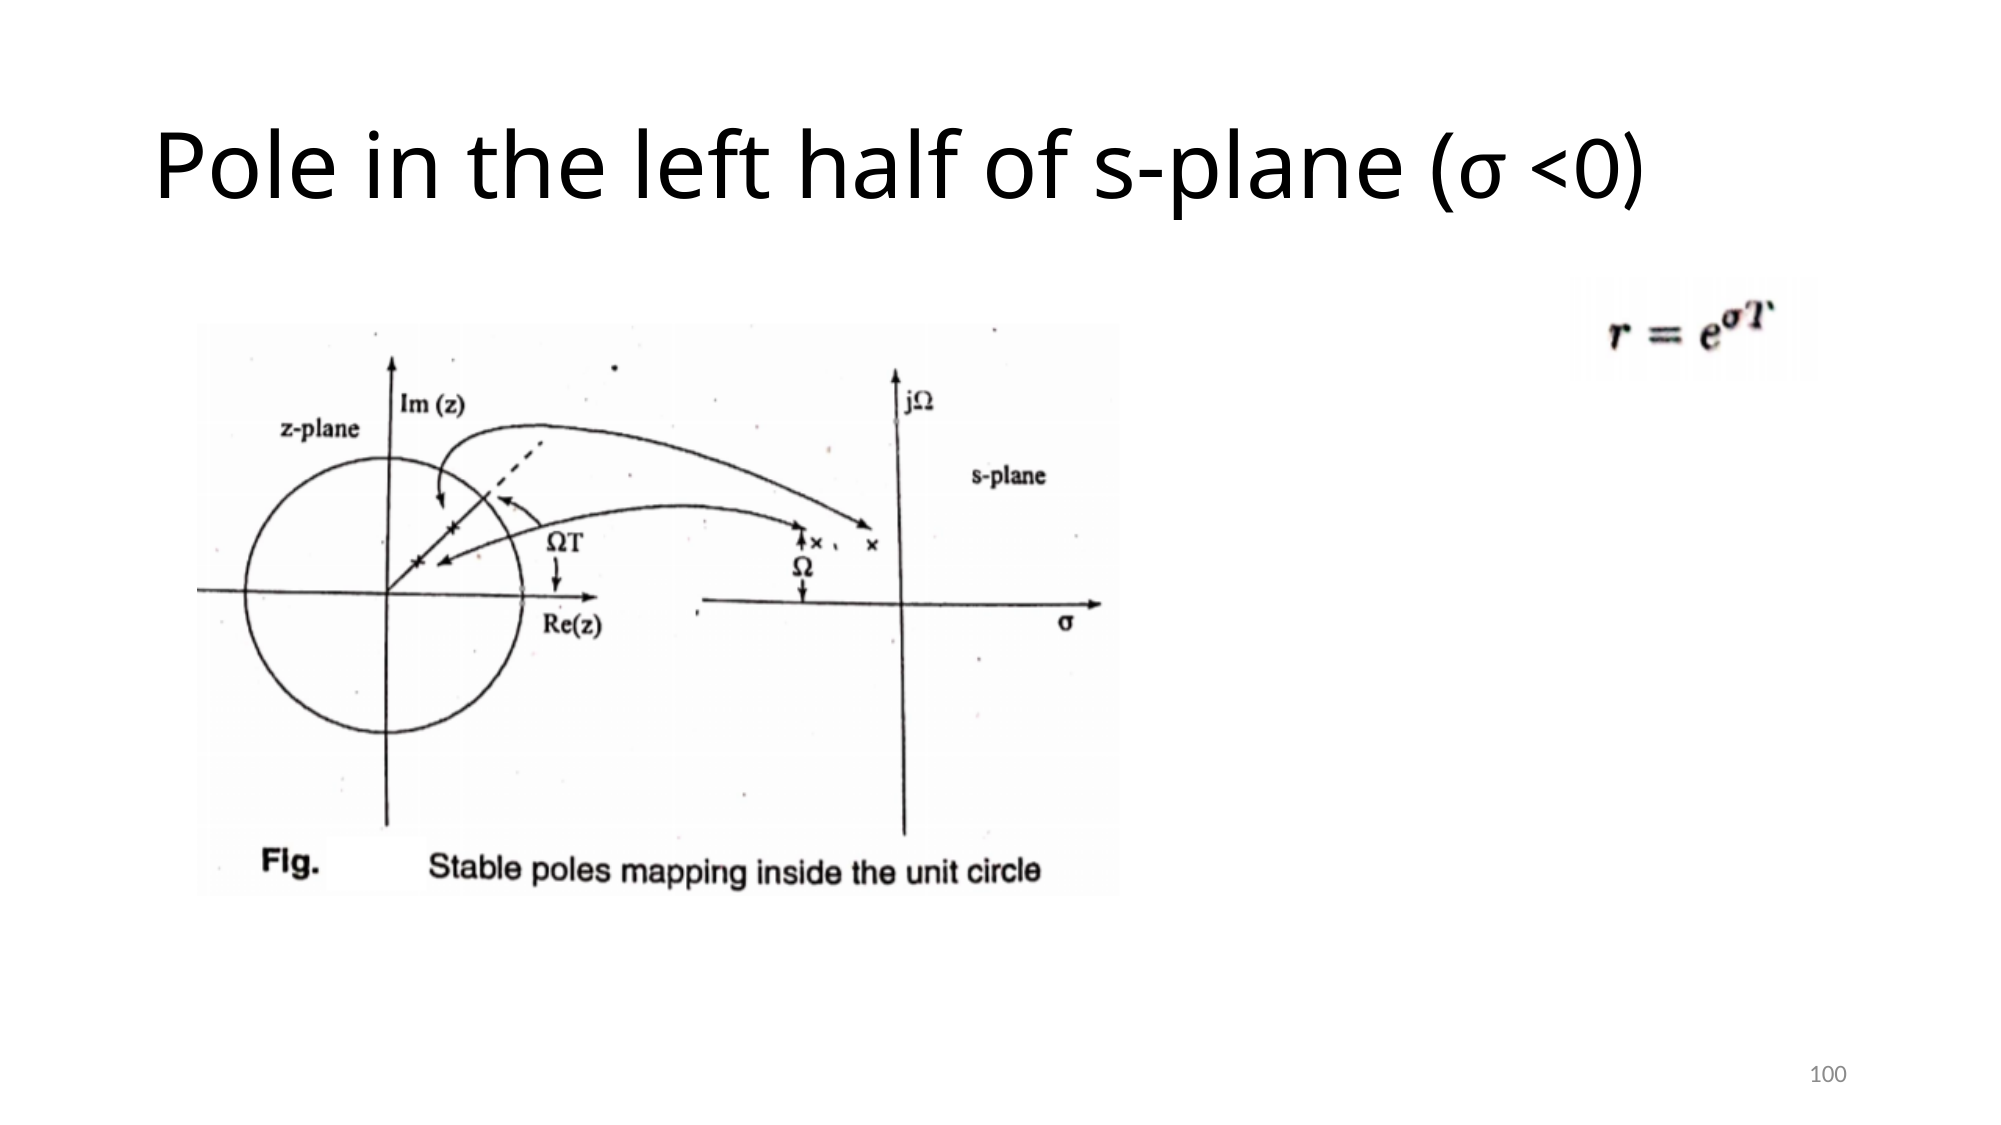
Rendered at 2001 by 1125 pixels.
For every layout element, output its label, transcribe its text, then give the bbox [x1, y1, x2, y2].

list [197, 323, 1120, 896]
title Pole in the left half of s-plane (σ <0) [137, 59, 1863, 278]
picture [1570, 277, 1818, 381]
slide_number 100 [1412, 1042, 1863, 1103]
